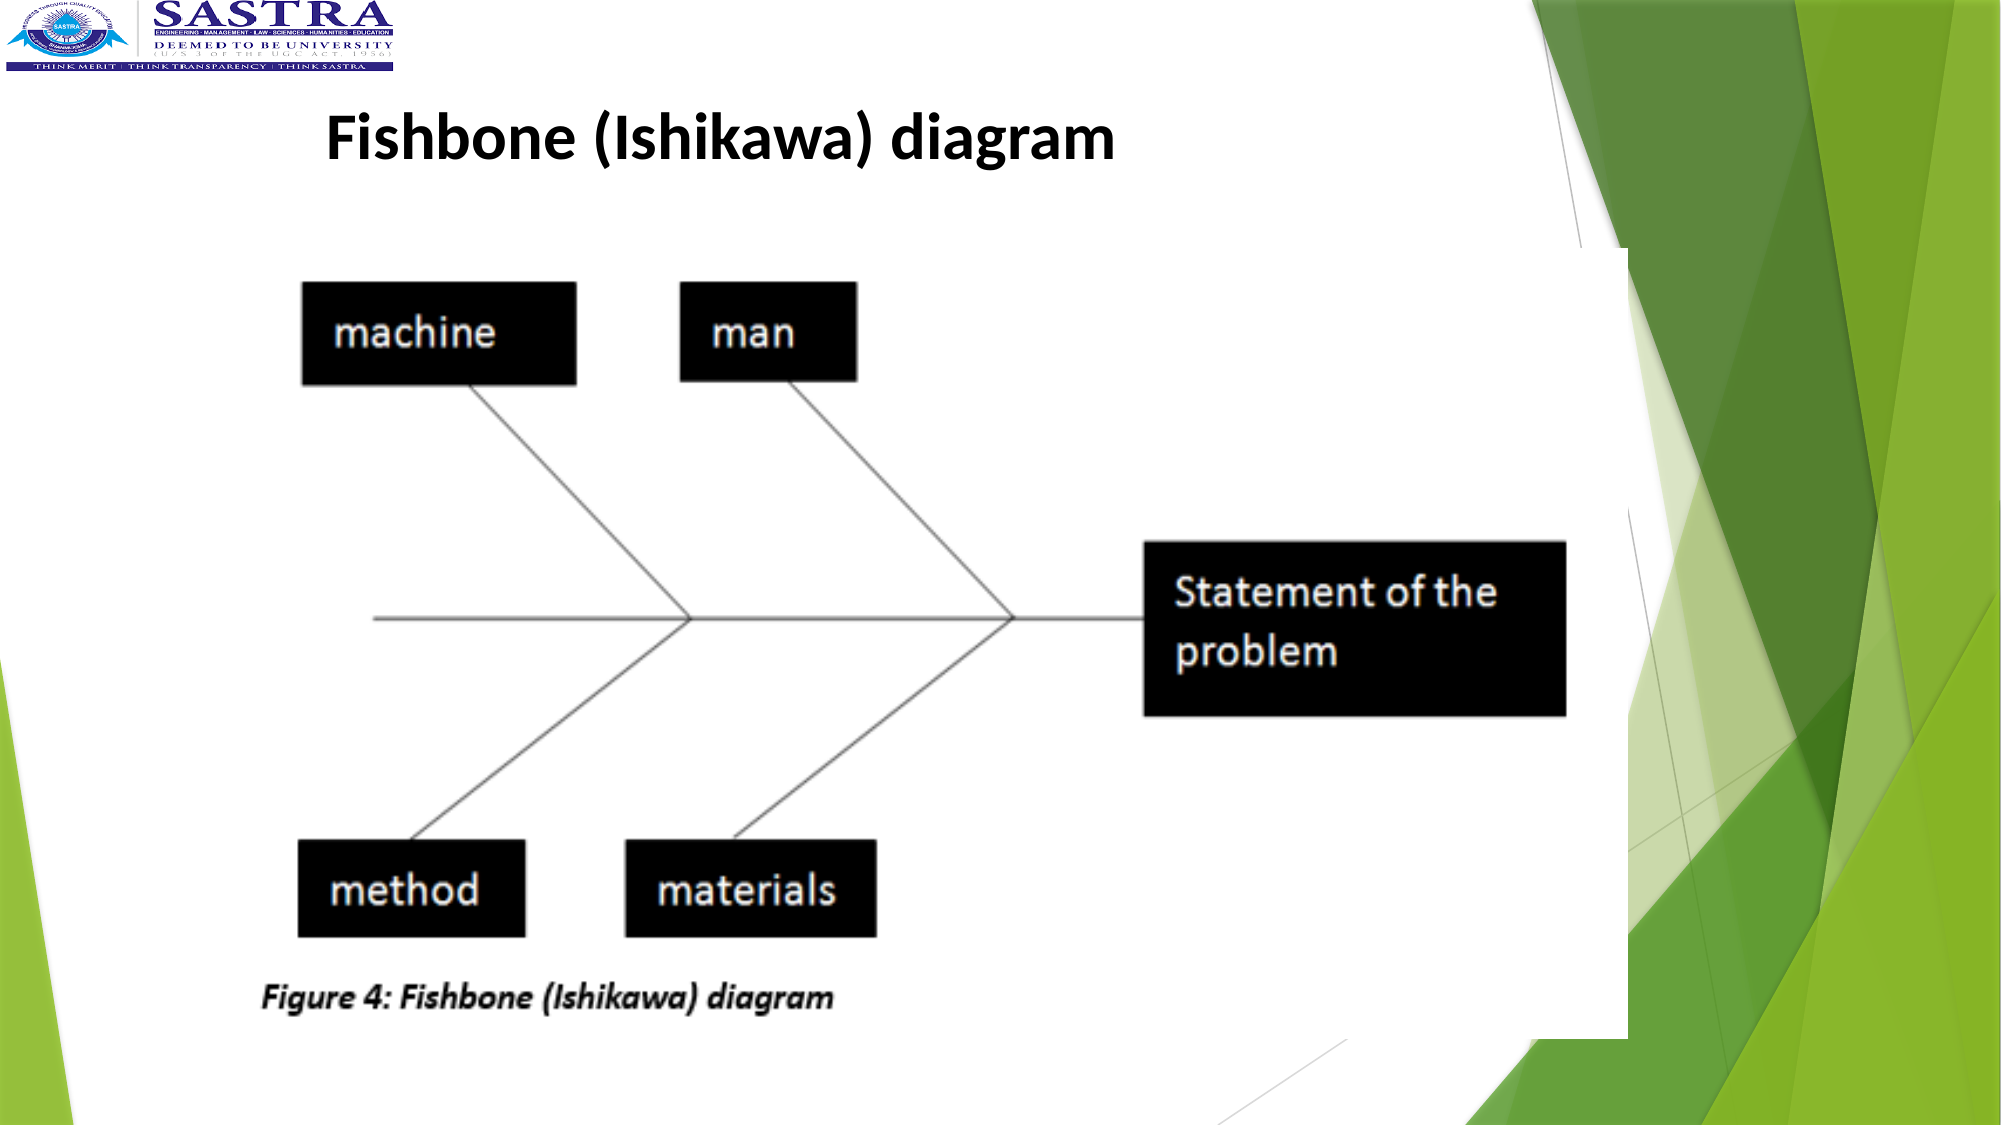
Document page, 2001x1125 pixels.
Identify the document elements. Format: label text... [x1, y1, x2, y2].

picture [0, 0, 401, 76]
text_box Fishbone (Ishikawa) diagram [311, 85, 1314, 181]
picture [186, 248, 1628, 1040]
